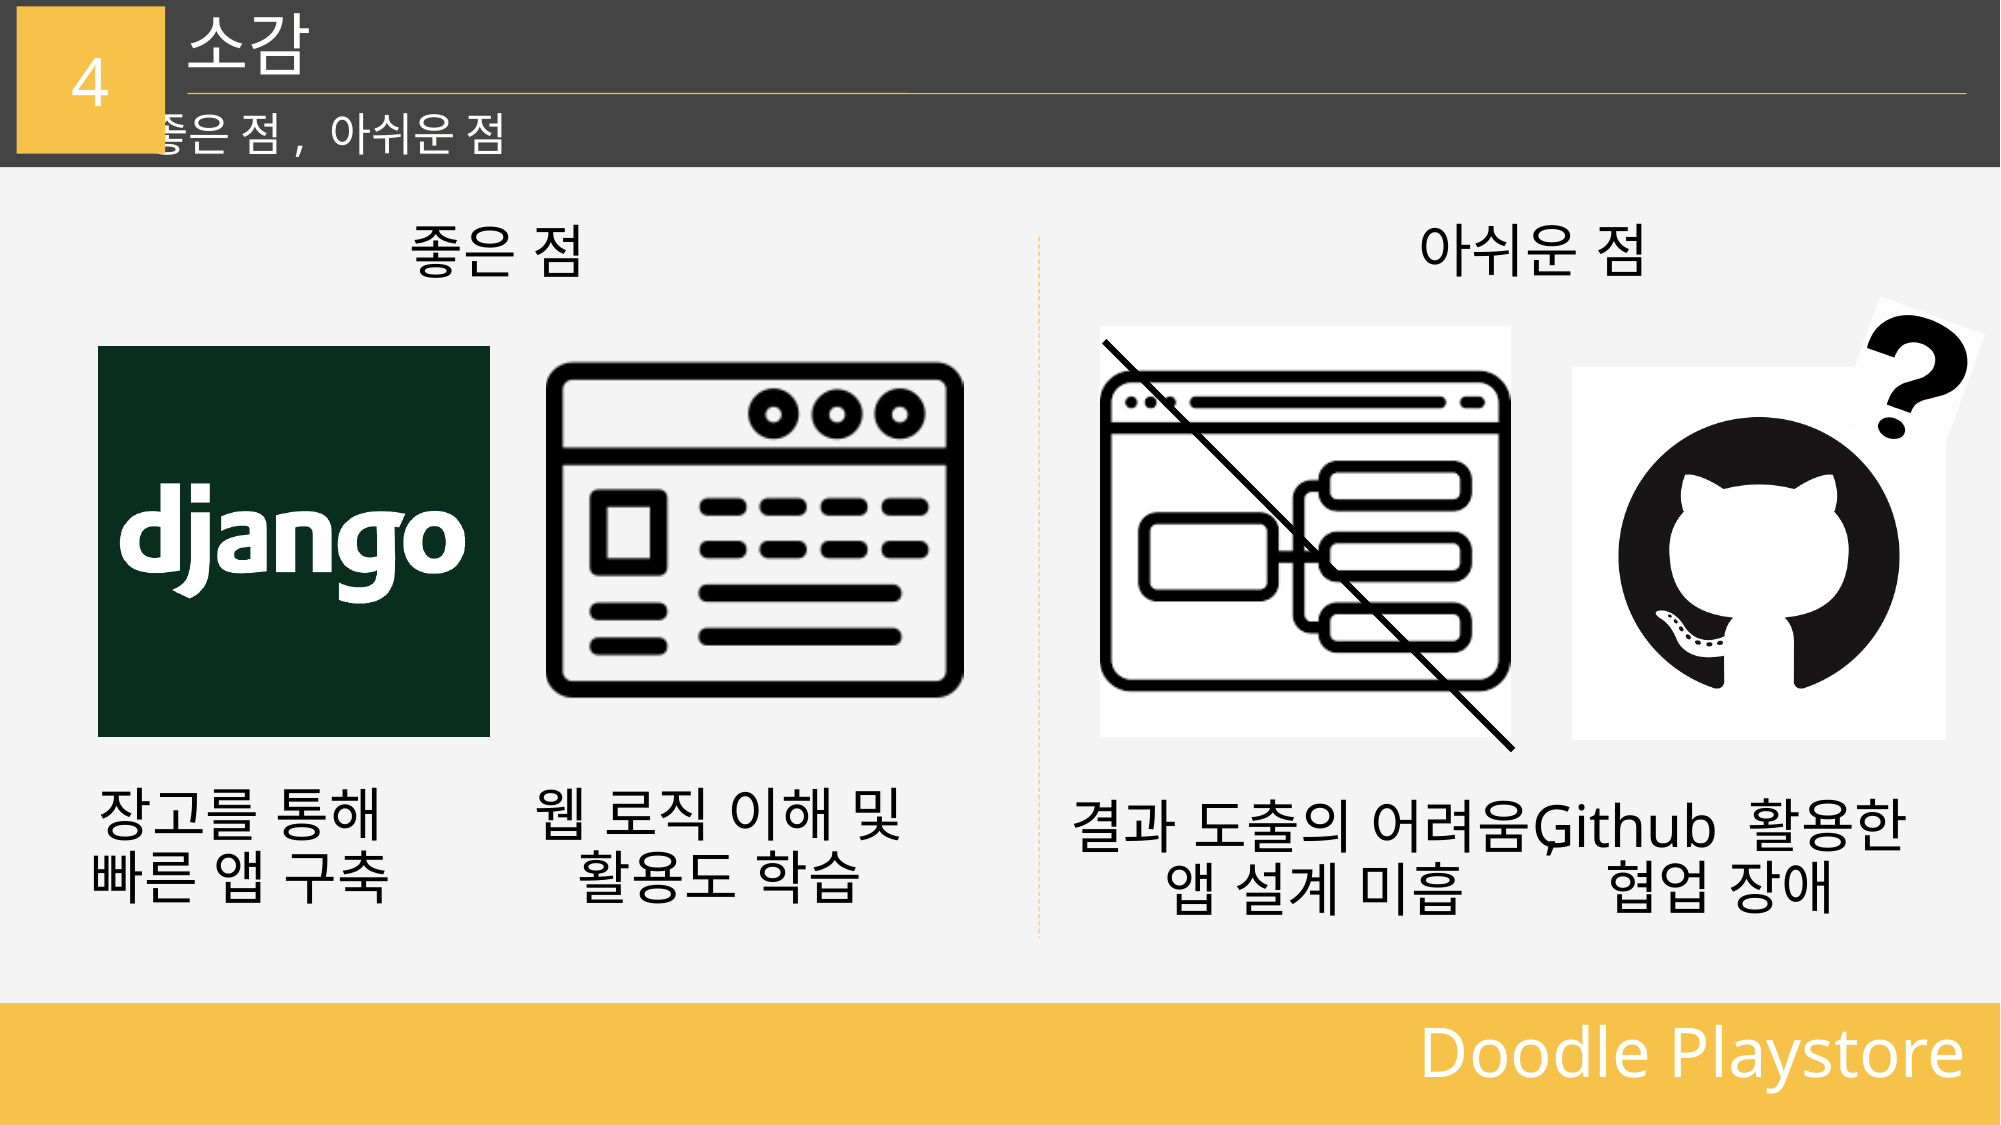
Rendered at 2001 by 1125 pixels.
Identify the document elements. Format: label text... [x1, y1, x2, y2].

picture [98, 346, 490, 737]
list 결과 도출의 어려움, 앱 설계 미흡 [1054, 790, 1579, 972]
list 좋은 점 [394, 216, 639, 300]
list Doodle Playstore [1403, 1011, 2000, 1116]
list Github 활용한 협업 장애 [1517, 789, 2000, 971]
list 웹 로직 이해 및 활용도 학습 [519, 778, 1001, 960]
picture [1100, 326, 1511, 737]
list 아쉬운 점 [1403, 214, 1719, 329]
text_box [0, 0, 2000, 168]
list 장고를 통해 빠른 앱 구축 [75, 778, 516, 972]
picture [546, 322, 964, 740]
picture [1572, 297, 1984, 740]
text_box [1104, 341, 1514, 751]
